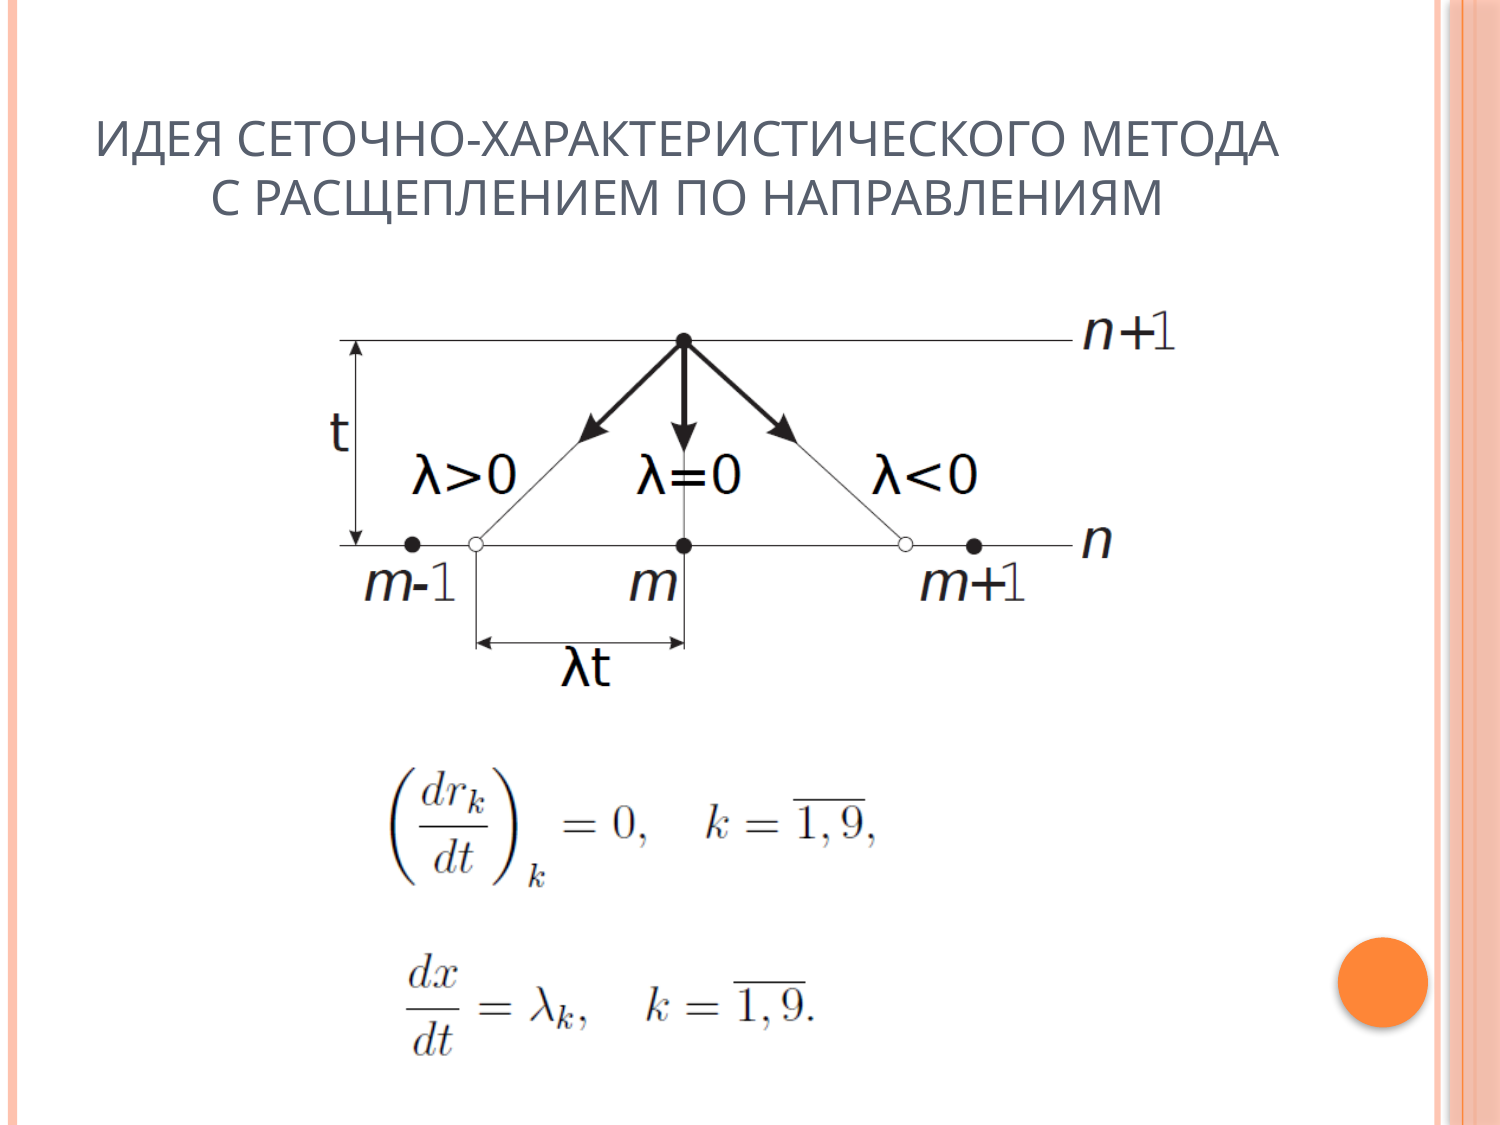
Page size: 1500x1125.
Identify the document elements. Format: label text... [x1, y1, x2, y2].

picture [386, 925, 824, 1078]
picture [198, 257, 1256, 704]
picture [362, 749, 892, 901]
title Идея сеточно-характеристического метода с расщеплением по направлениям [75, 45, 1300, 233]
